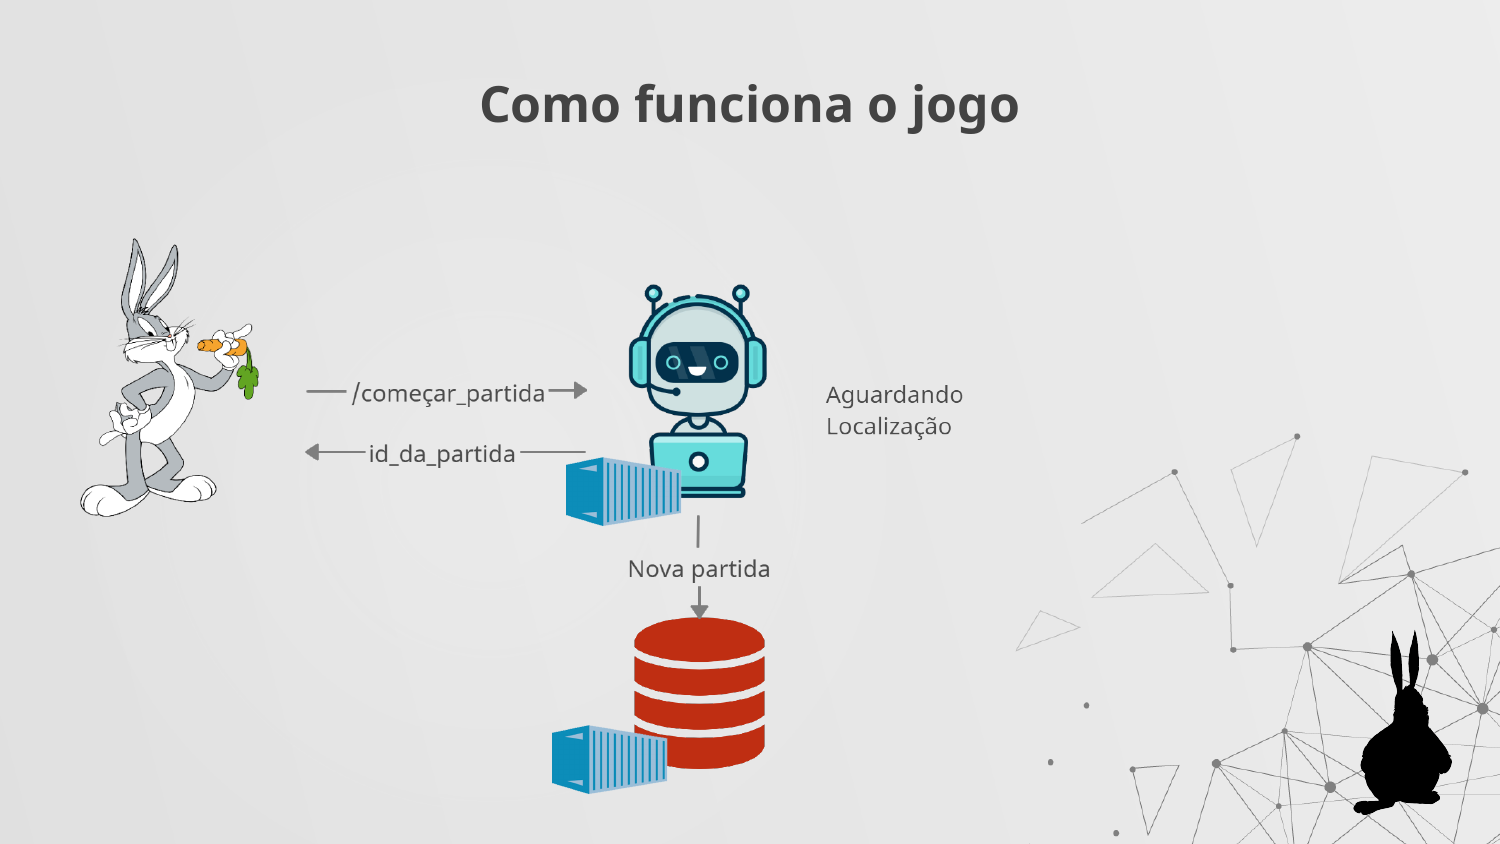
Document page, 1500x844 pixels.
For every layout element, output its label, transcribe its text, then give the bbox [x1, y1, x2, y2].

picture [0, 0, 1500, 844]
title Como funciona o jogo [322, 57, 1178, 214]
